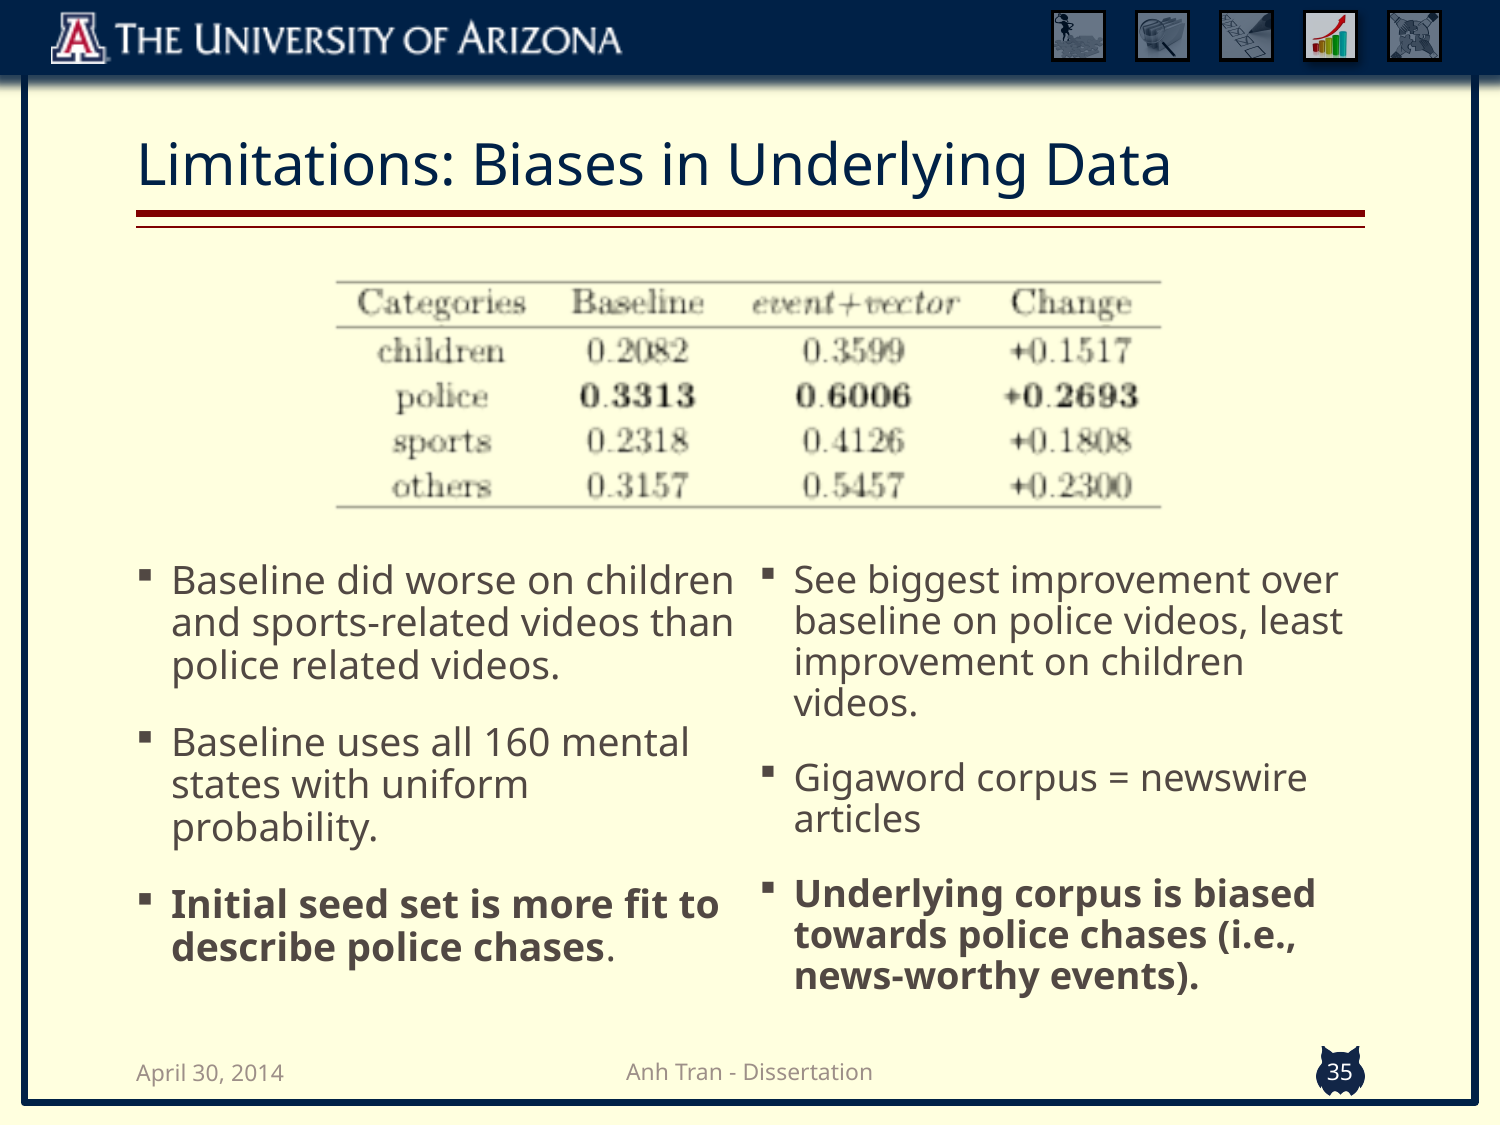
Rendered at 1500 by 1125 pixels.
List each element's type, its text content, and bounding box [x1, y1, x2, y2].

title Limitations: Biases in Underlying Data [136, 78, 1365, 206]
list Baseline did worse on children and sports-related videos than police related videos. Baseline uses all 160 mental states with uniform probability. Initial seed set is more fit to describe police chases. [135, 553, 741, 1013]
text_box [1053, 13, 1439, 59]
footer Anh Tran - Dissertation [361, 1042, 1139, 1103]
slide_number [135, 1042, 361, 1103]
text_box [759, 553, 1364, 1013]
picture [333, 278, 1167, 514]
picture [51, 11, 625, 64]
slide_number 35 [1316, 1042, 1364, 1103]
